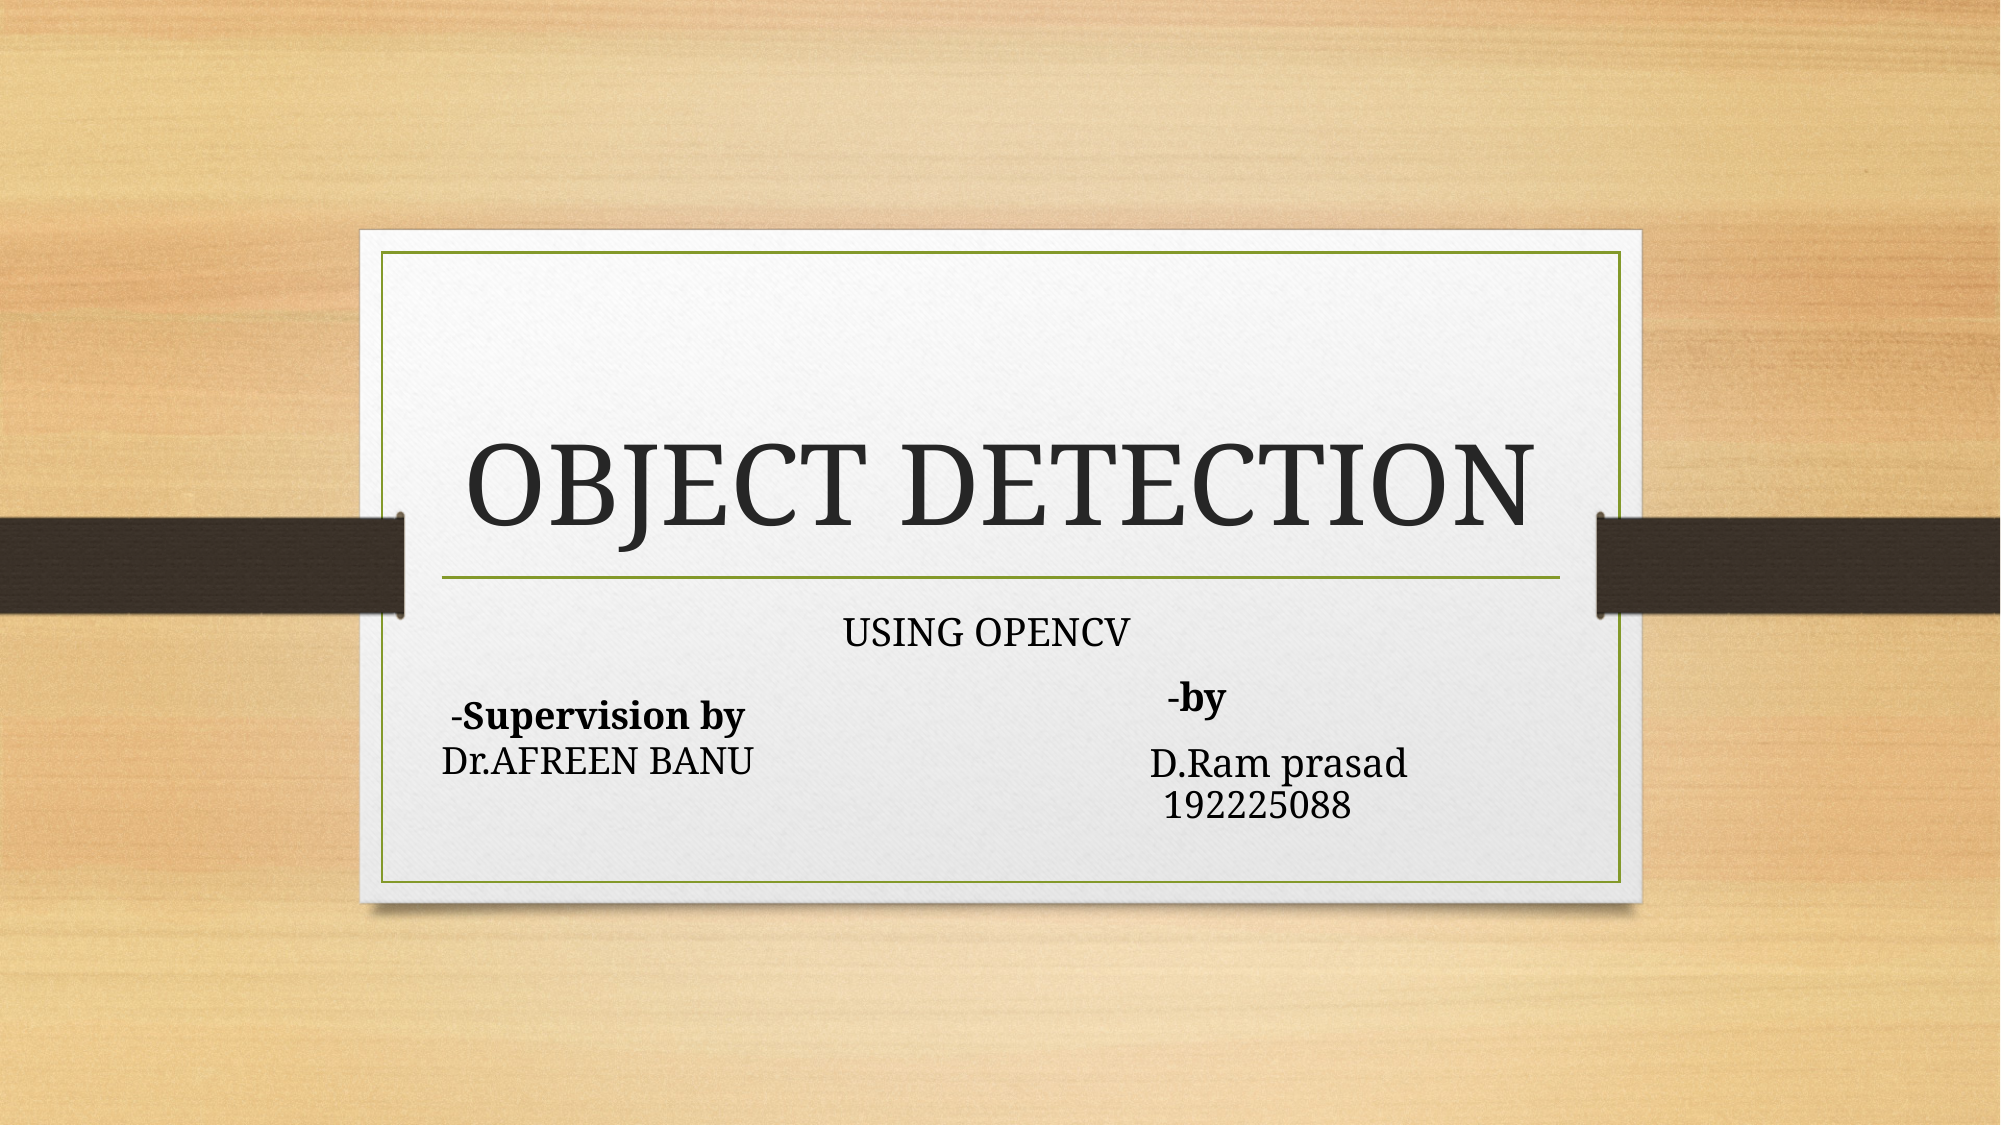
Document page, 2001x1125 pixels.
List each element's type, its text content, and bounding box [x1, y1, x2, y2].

title OBJECT DETECTION [441, 306, 1560, 556]
text_box -Supervision by Dr.AFREEN BANU [426, 684, 786, 790]
subtitle USING OPENCV -by D.Ram prasad [441, 600, 1584, 861]
text_box 192225088 [1148, 774, 2000, 834]
picture [0, 0, 2001, 1125]
